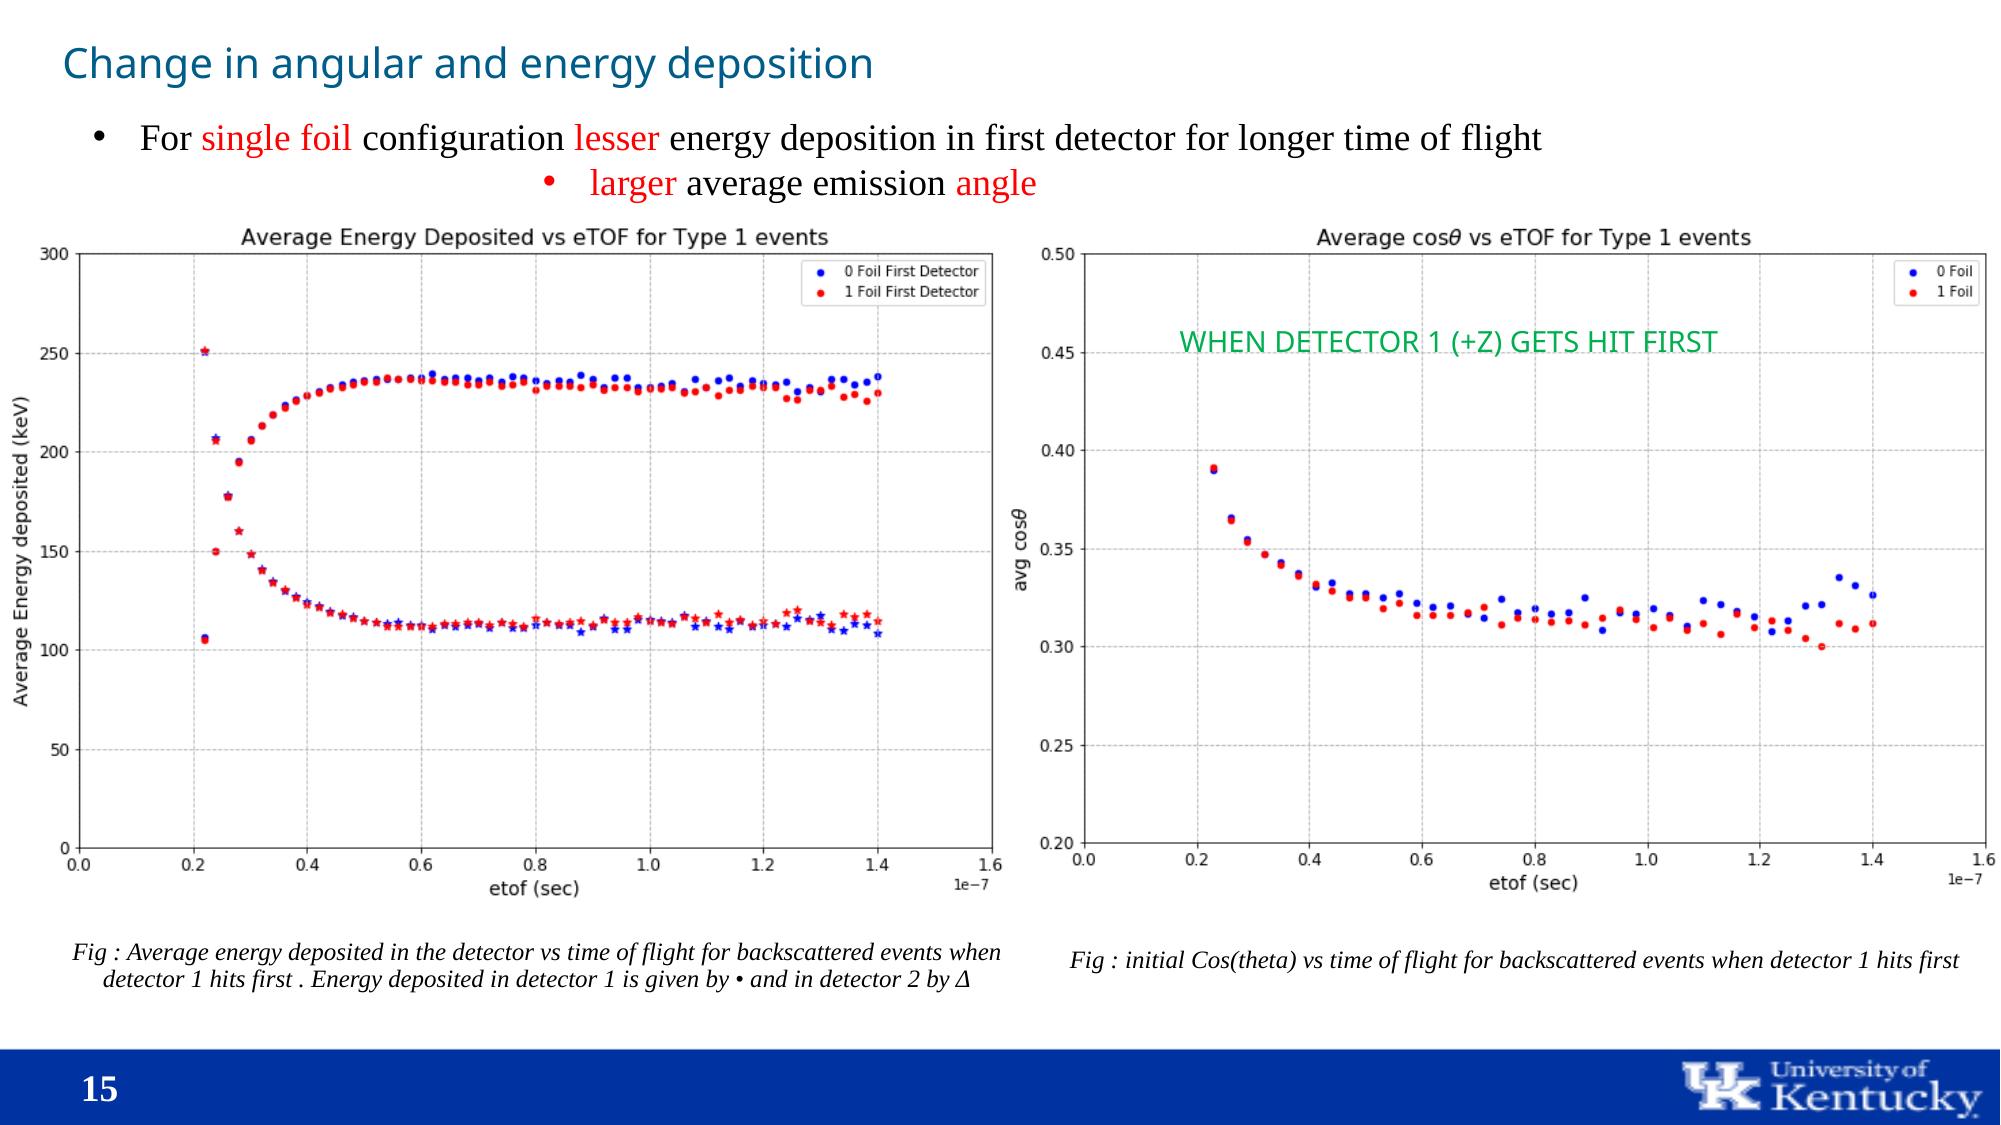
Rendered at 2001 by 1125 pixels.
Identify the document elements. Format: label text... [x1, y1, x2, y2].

text_box For single foil configuration lesser energy deposition in first detector for longer time of flight larger average emission angle [78, 105, 1648, 225]
text_box Fig : initial Cos(theta) vs time of flight for backscattered events when detector 1 hits first [1014, 939, 2000, 982]
text_box Fig : Average energy deposited in the detector vs time of flight for backscattered events when detector 1 hits first . Energy deposited in detector 1 is given by • and in detector 2 by Δ [47, 931, 1028, 1001]
picture [0, 0, 2001, 1125]
text_box 15 [66, 1057, 224, 1117]
text_box Change in angular and energy deposition [47, 29, 1156, 95]
